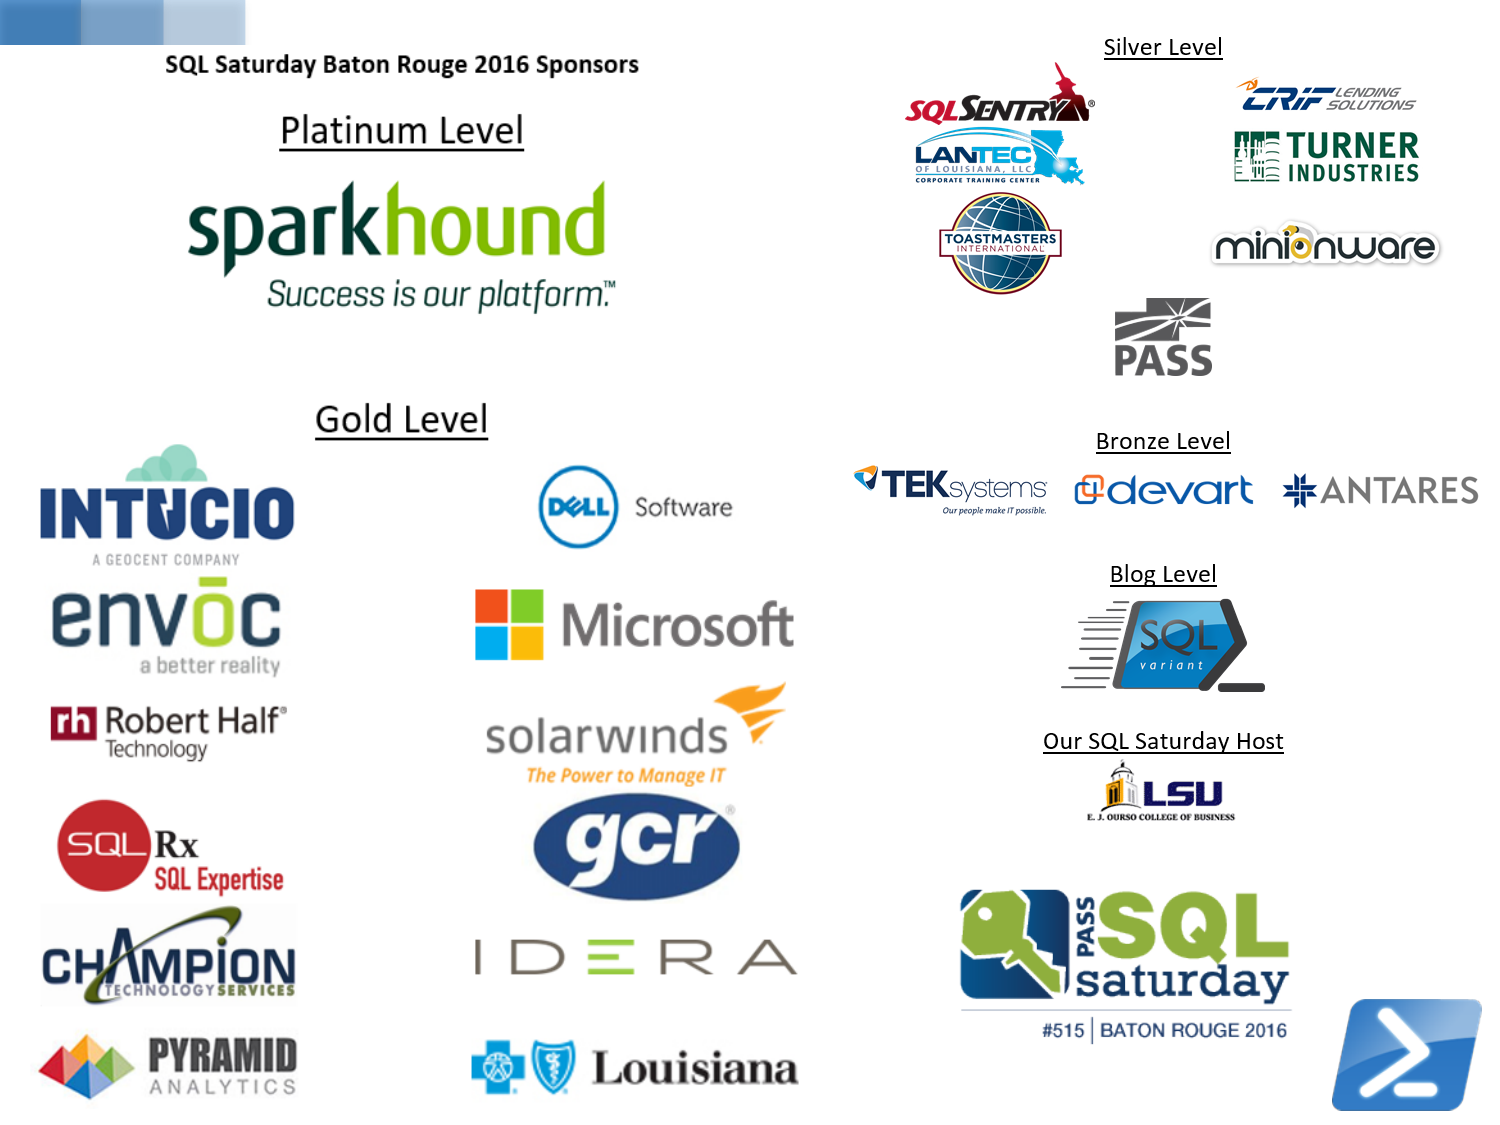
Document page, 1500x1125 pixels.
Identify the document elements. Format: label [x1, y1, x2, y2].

picture [0, 45, 810, 1110]
picture [1332, 999, 1482, 1111]
picture [954, 881, 1297, 1049]
picture [839, 31, 1480, 824]
